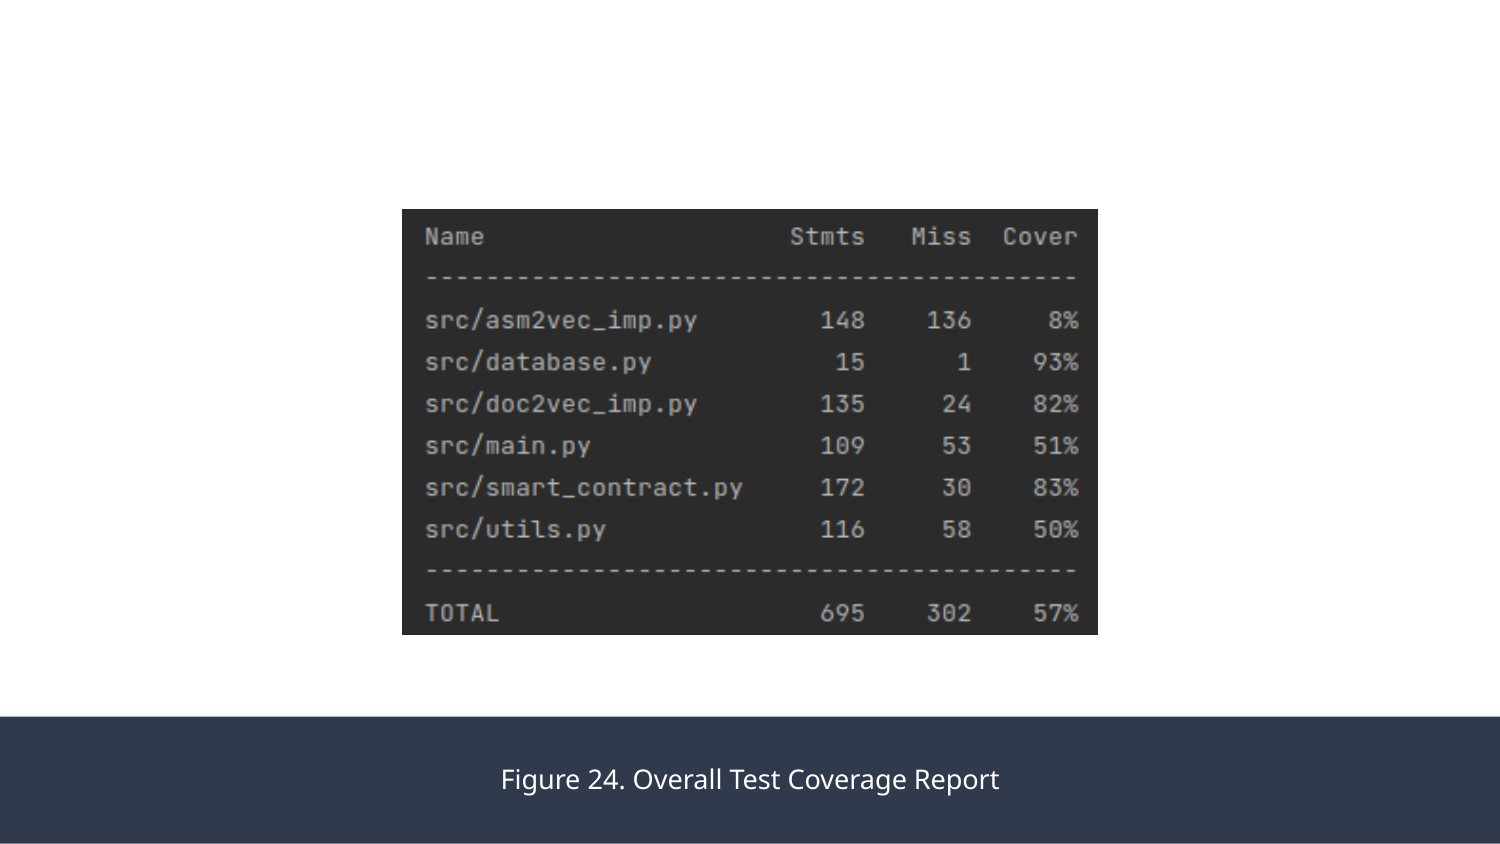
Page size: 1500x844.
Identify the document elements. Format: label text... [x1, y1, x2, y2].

picture [402, 209, 1098, 635]
list Figure 24. Overall Test Coverage Report [51, 741, 1450, 818]
